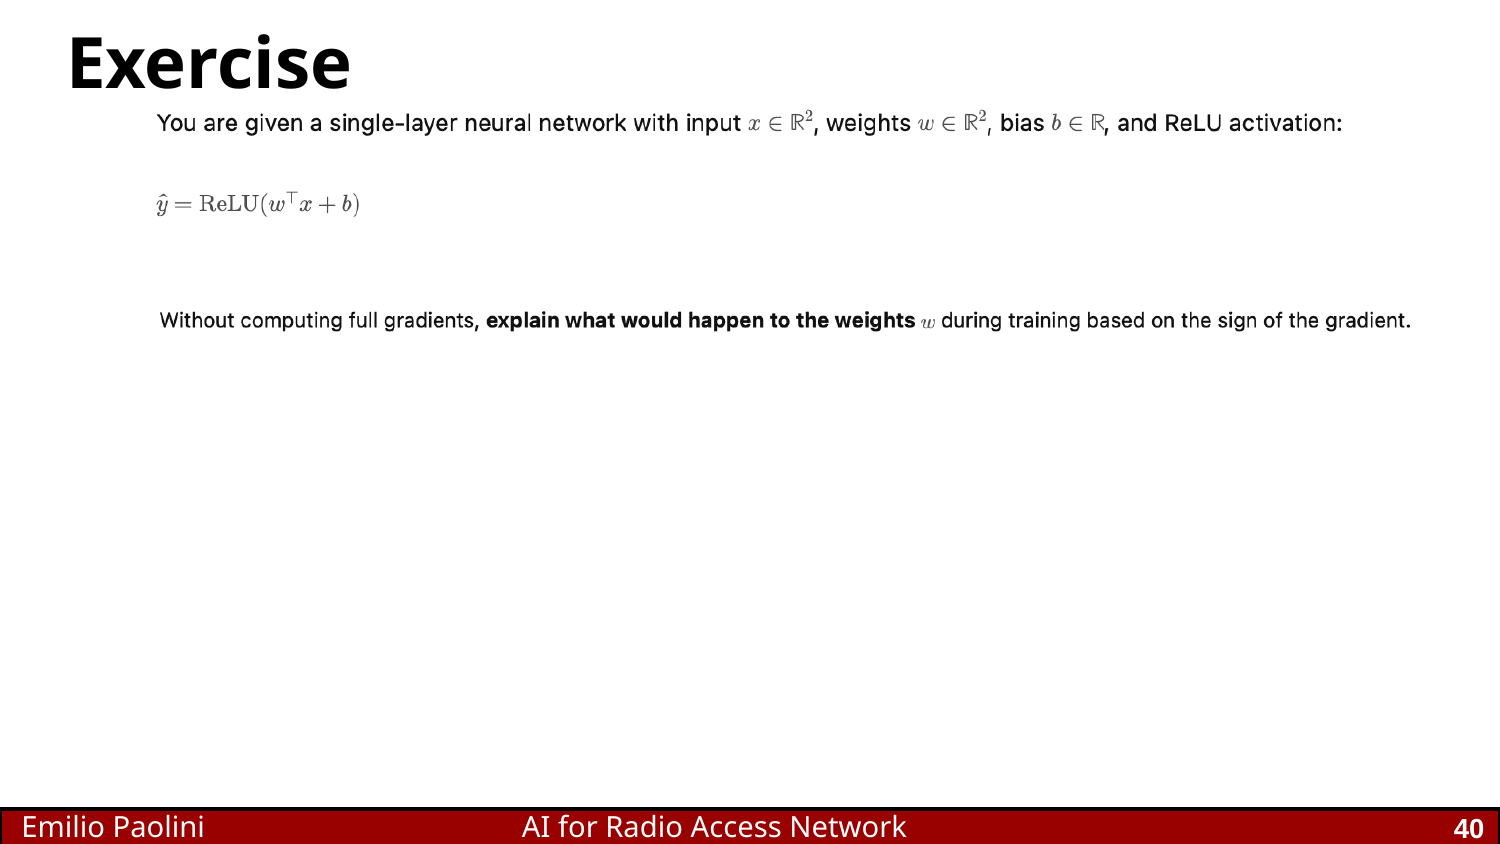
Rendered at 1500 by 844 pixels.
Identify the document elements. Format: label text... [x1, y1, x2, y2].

picture [150, 294, 1426, 348]
slide_number 40 [1425, 808, 1500, 844]
picture [145, 96, 1355, 227]
title Exercise [51, 0, 1449, 123]
